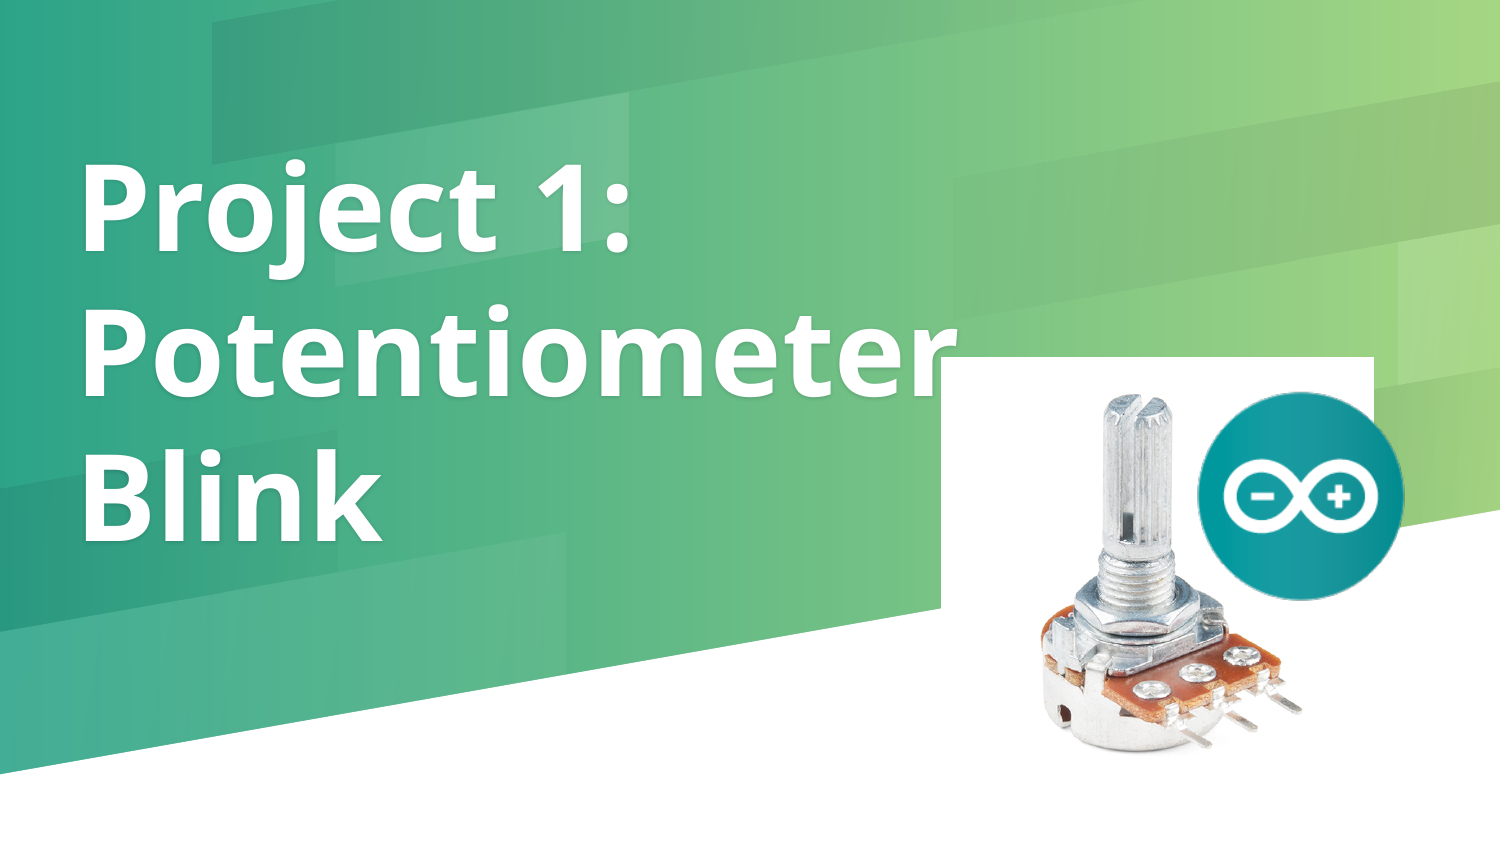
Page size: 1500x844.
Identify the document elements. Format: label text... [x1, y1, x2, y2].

picture [940, 357, 1407, 794]
title Project 1: Potentiometer Blink [75, 131, 1162, 654]
